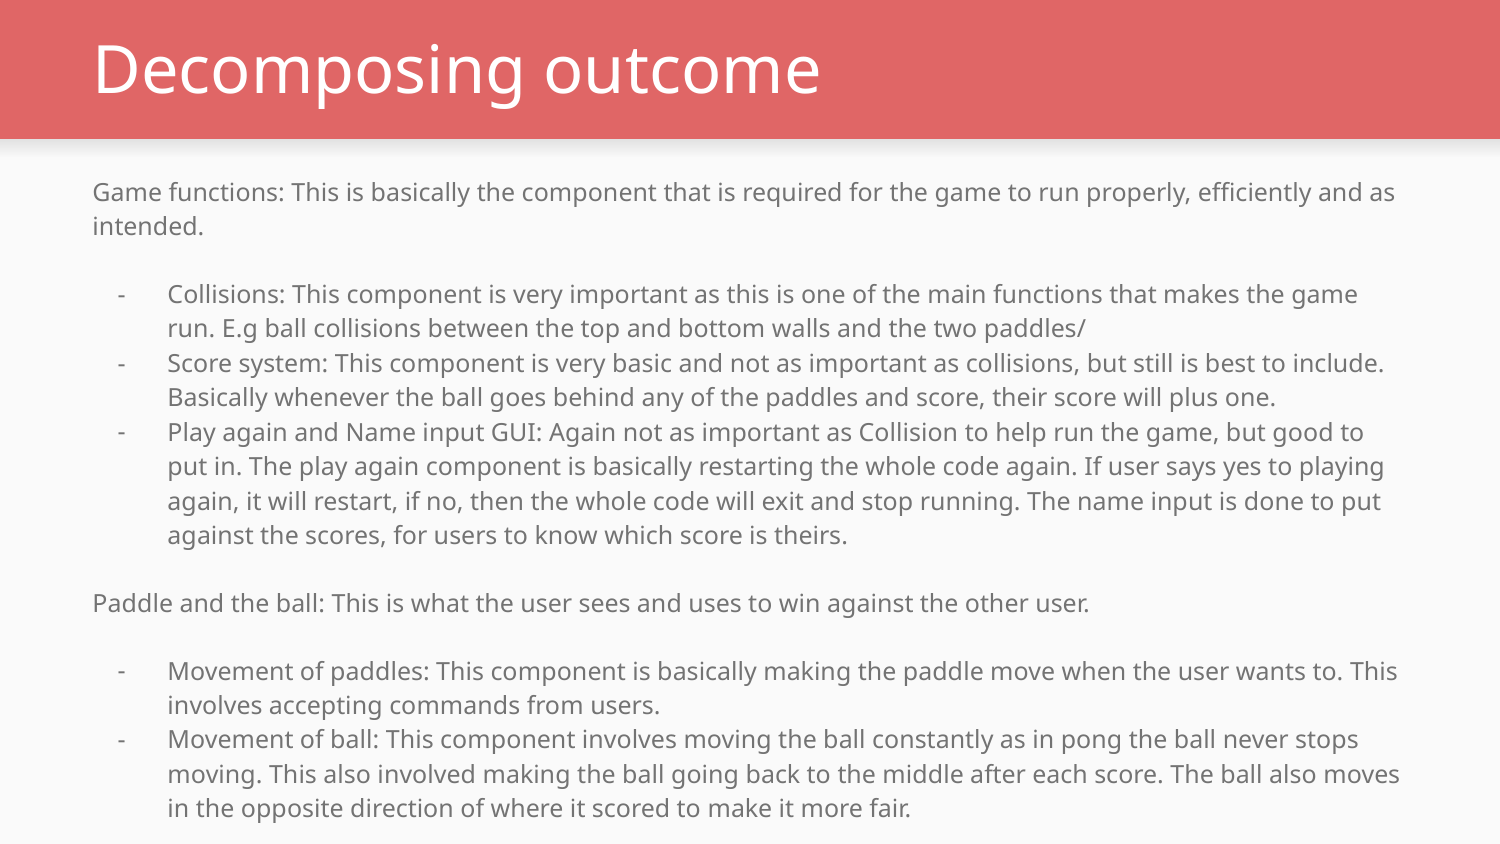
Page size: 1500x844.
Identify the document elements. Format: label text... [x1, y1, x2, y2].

list Game functions: This is basically the component that is required for the game to run properly, efficiently and as intended. Collisions: This component is very important as this is one of the main functions that makes the game run. E.g ball collisions between the top and bottom walls and the two paddles/ Score system: This component is very basic and not as important as collisions, but still is best to include. Basically whenever the ball goes behind any of the paddles and score, their score will plus one. Play again and Name input GUI: Again not as important as Collision to help run the game, but good to put in. The play again component is basically restarting the whole code again. If user says yes to playing again, it will restart, if no, then the whole code will exit and stop running. The name input is done to put against the scores, for users to know which score is theirs. Paddle and the ball: This is what the user sees and uses to win against the other user. Movement of paddles: This component is basically making the paddle move when the user wants to. This involves accepting commands from users. Movement of ball: This component involves moving the ball constantly as in pong the ball never stops moving. This also involved making the ball going back to the middle after each score. The ball also moves in the opposite direction of where it scored to make it more fair. [77, 156, 1427, 760]
title Decomposing outcome [77, 0, 1427, 123]
